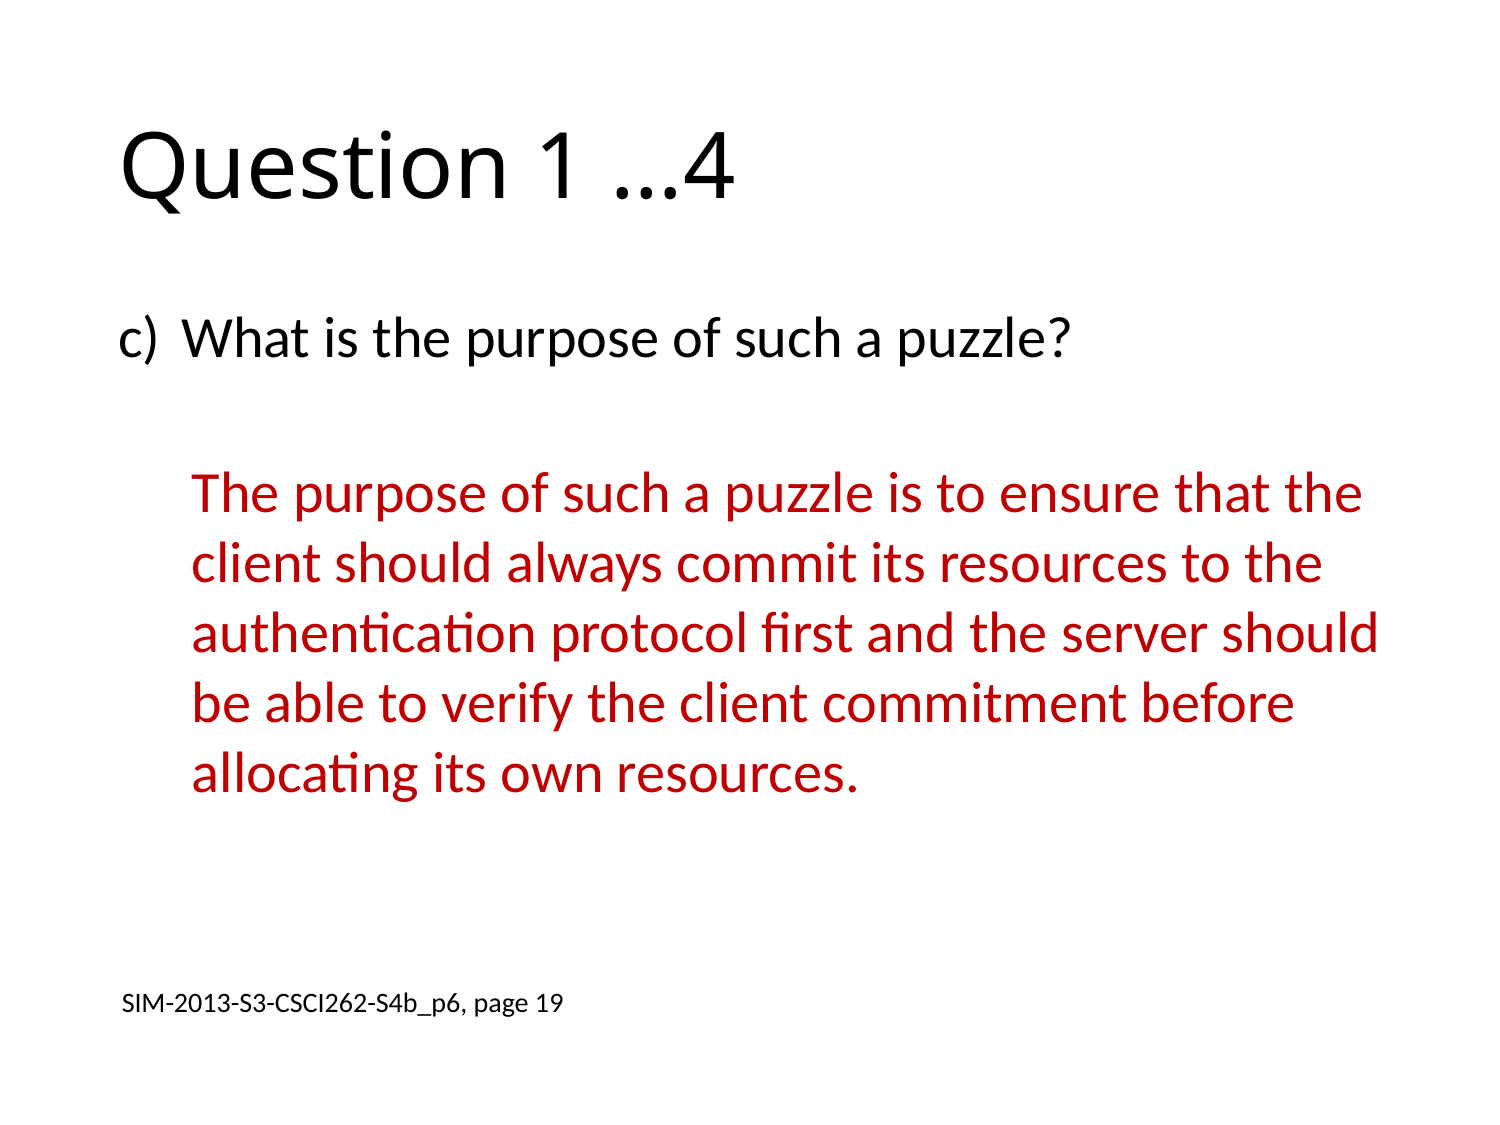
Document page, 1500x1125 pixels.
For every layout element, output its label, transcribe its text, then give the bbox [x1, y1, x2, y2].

list What is the purpose of such a puzzle? [103, 299, 1397, 1014]
text_box SIM-2013-S3-CSCI262-S4b_p6, page 19 [107, 977, 580, 1026]
title Question 1 …4 [103, 59, 1397, 278]
text_box The purpose of such a puzzle is to ensure that the client should always commit its resources to the authentication protocol first and the server should be able to verify the client commitment before allocating its own resources. [177, 447, 1397, 812]
